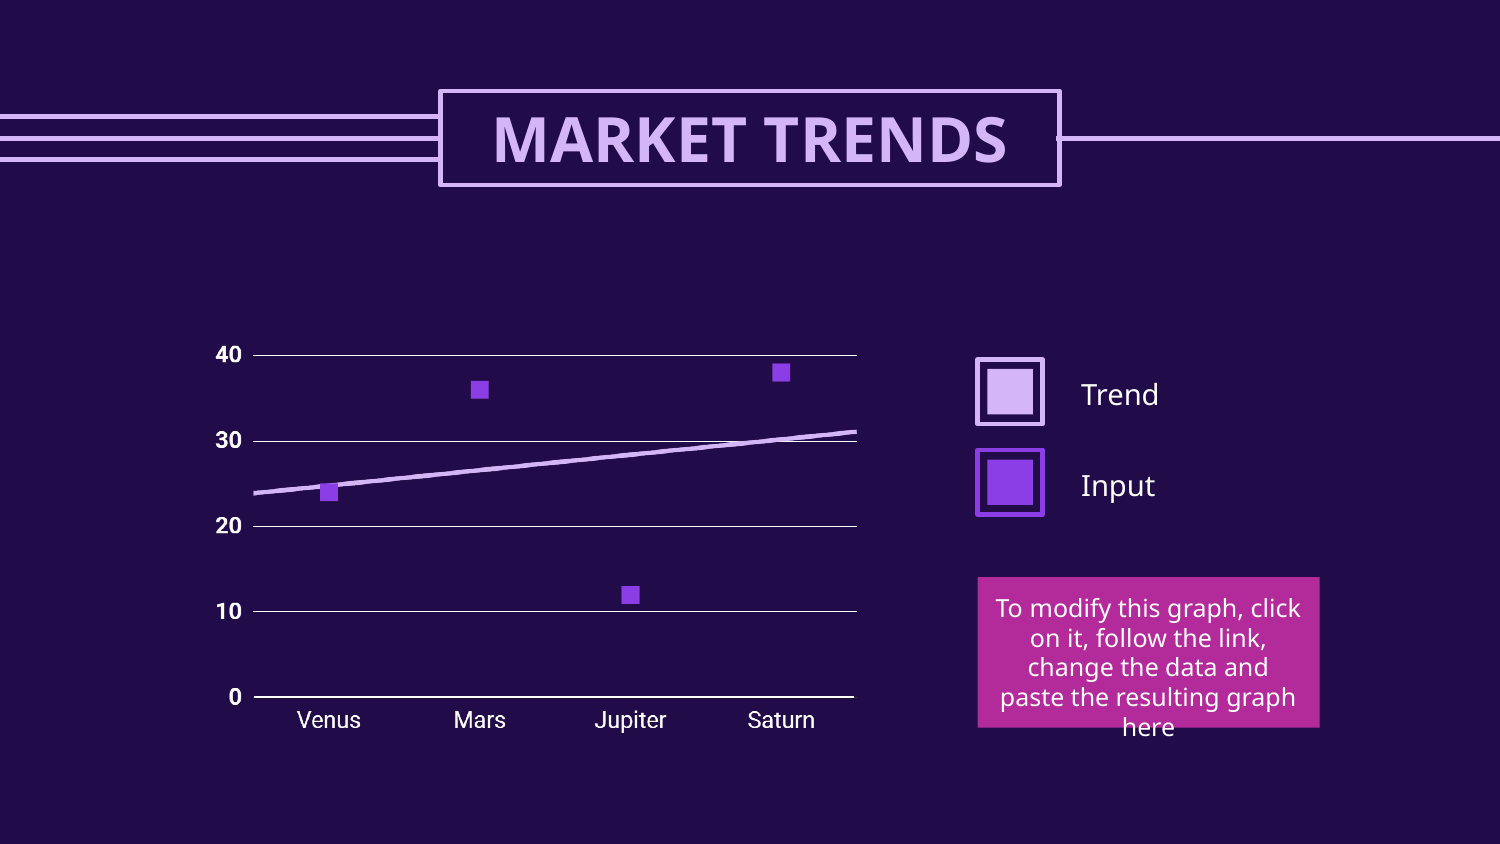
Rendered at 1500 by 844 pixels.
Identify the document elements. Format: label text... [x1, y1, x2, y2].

picture [180, 322, 878, 755]
subtitle Input [1066, 451, 1222, 513]
title MARKET TRENDS [438, 89, 1062, 187]
subtitle Trend [1066, 361, 1179, 423]
list To modify this graph, click on it, follow the link, change the data and paste the resulting graph here [977, 577, 1320, 728]
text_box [977, 449, 1043, 515]
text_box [977, 359, 1043, 425]
